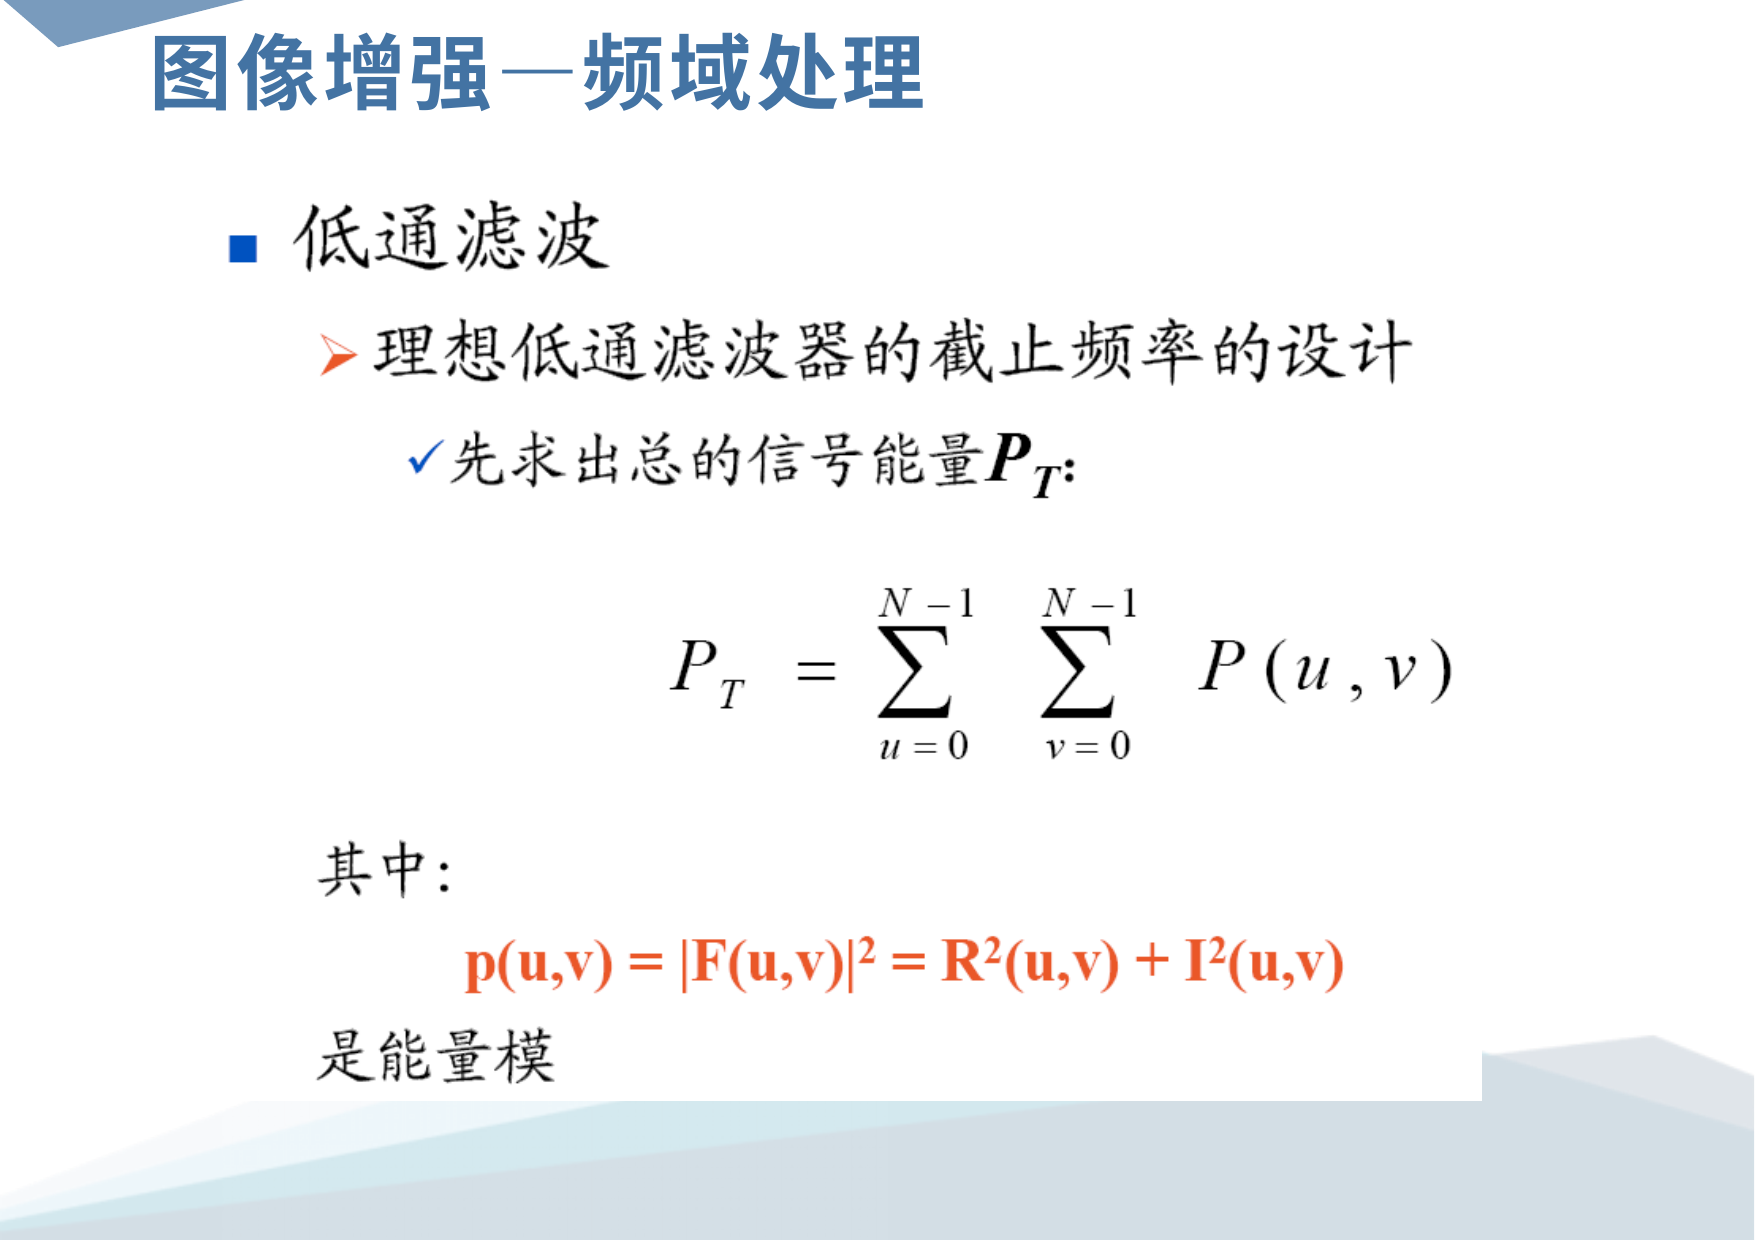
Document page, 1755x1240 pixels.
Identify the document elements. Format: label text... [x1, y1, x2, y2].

picture [0, 193, 1755, 1240]
text_box [3, 0, 245, 48]
title 图像增强—频域处理 [133, 12, 1621, 142]
